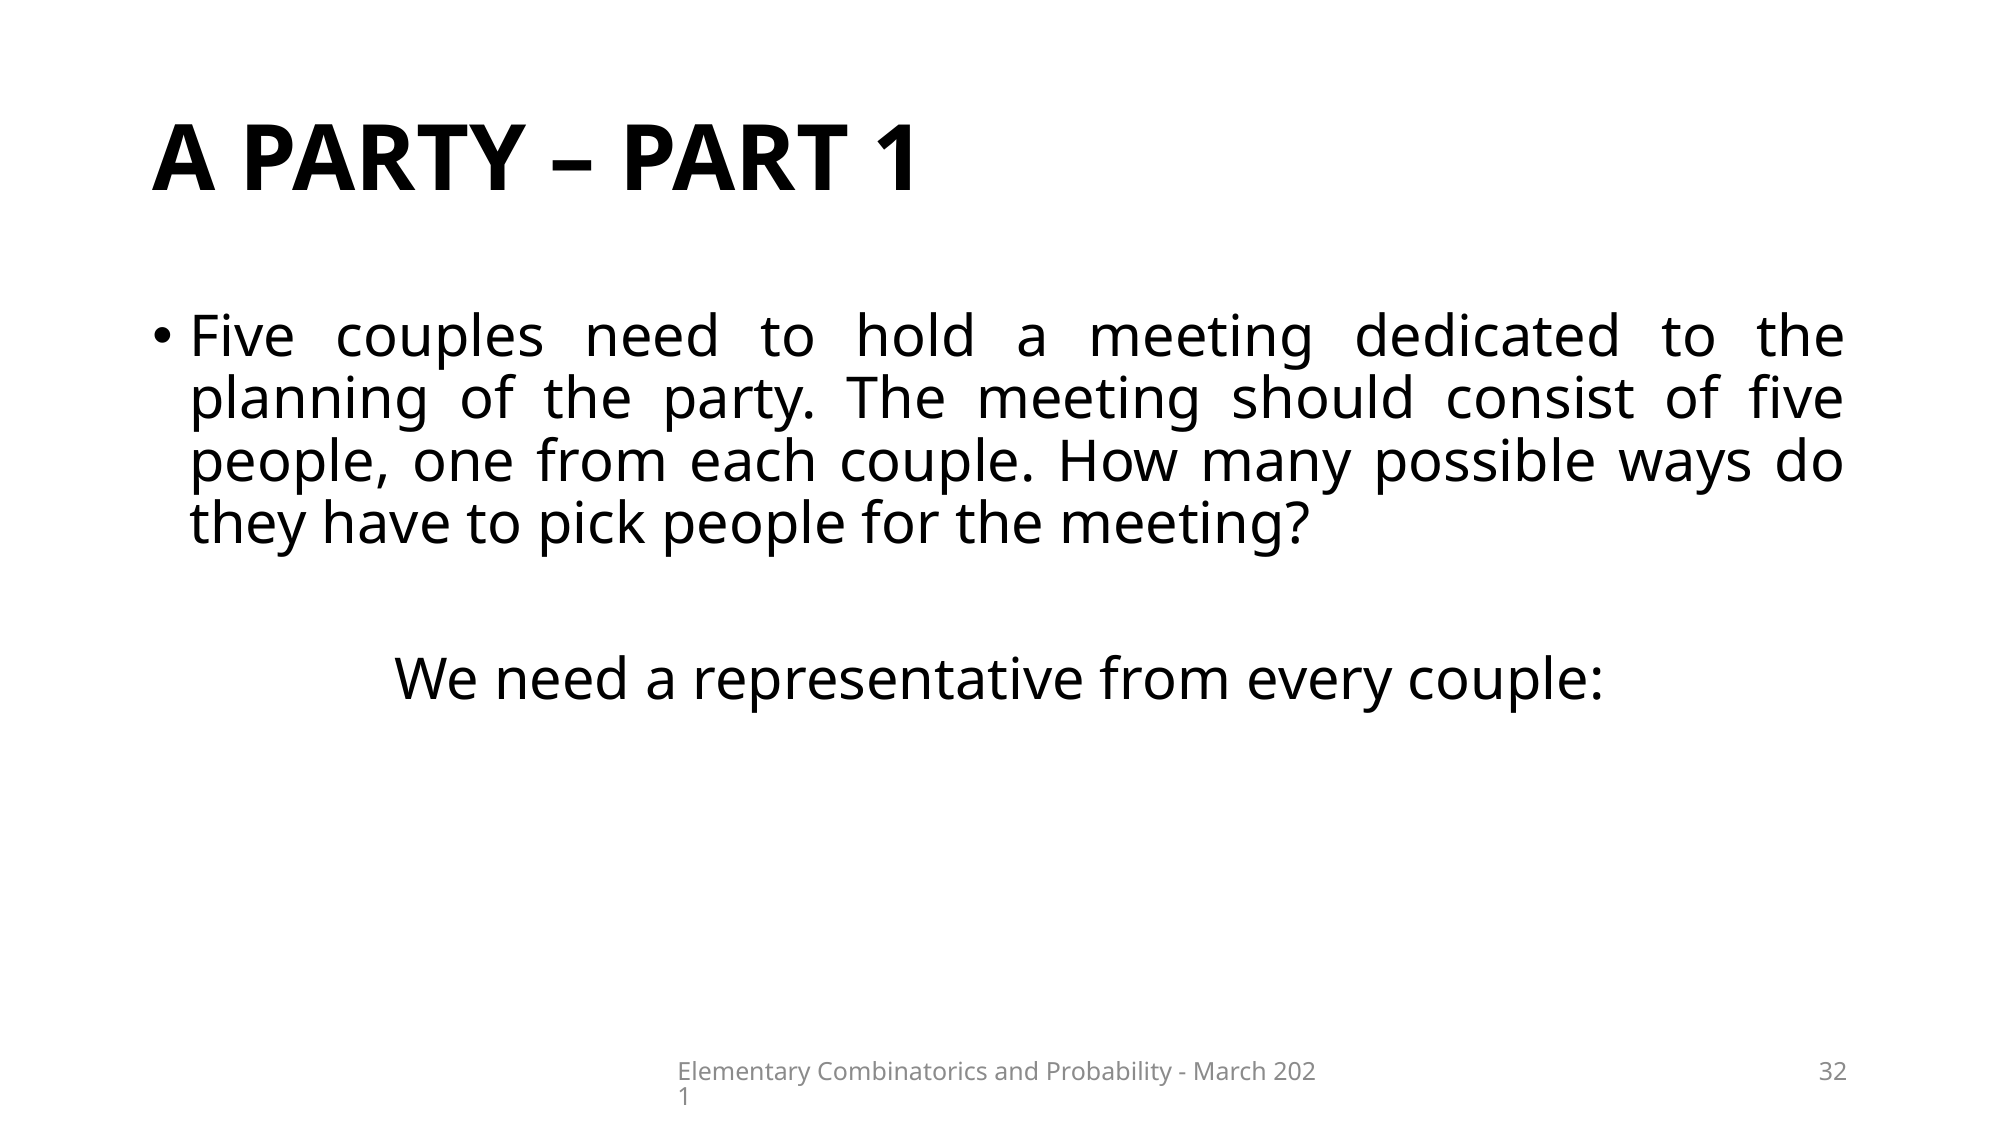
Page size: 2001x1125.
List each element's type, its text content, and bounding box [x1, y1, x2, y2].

slide_number 32 [1412, 1042, 1863, 1103]
title A party – part 1 [137, 52, 1863, 270]
footer Elementary Combinatorics and Probability - March 2021 [662, 1042, 1338, 1103]
